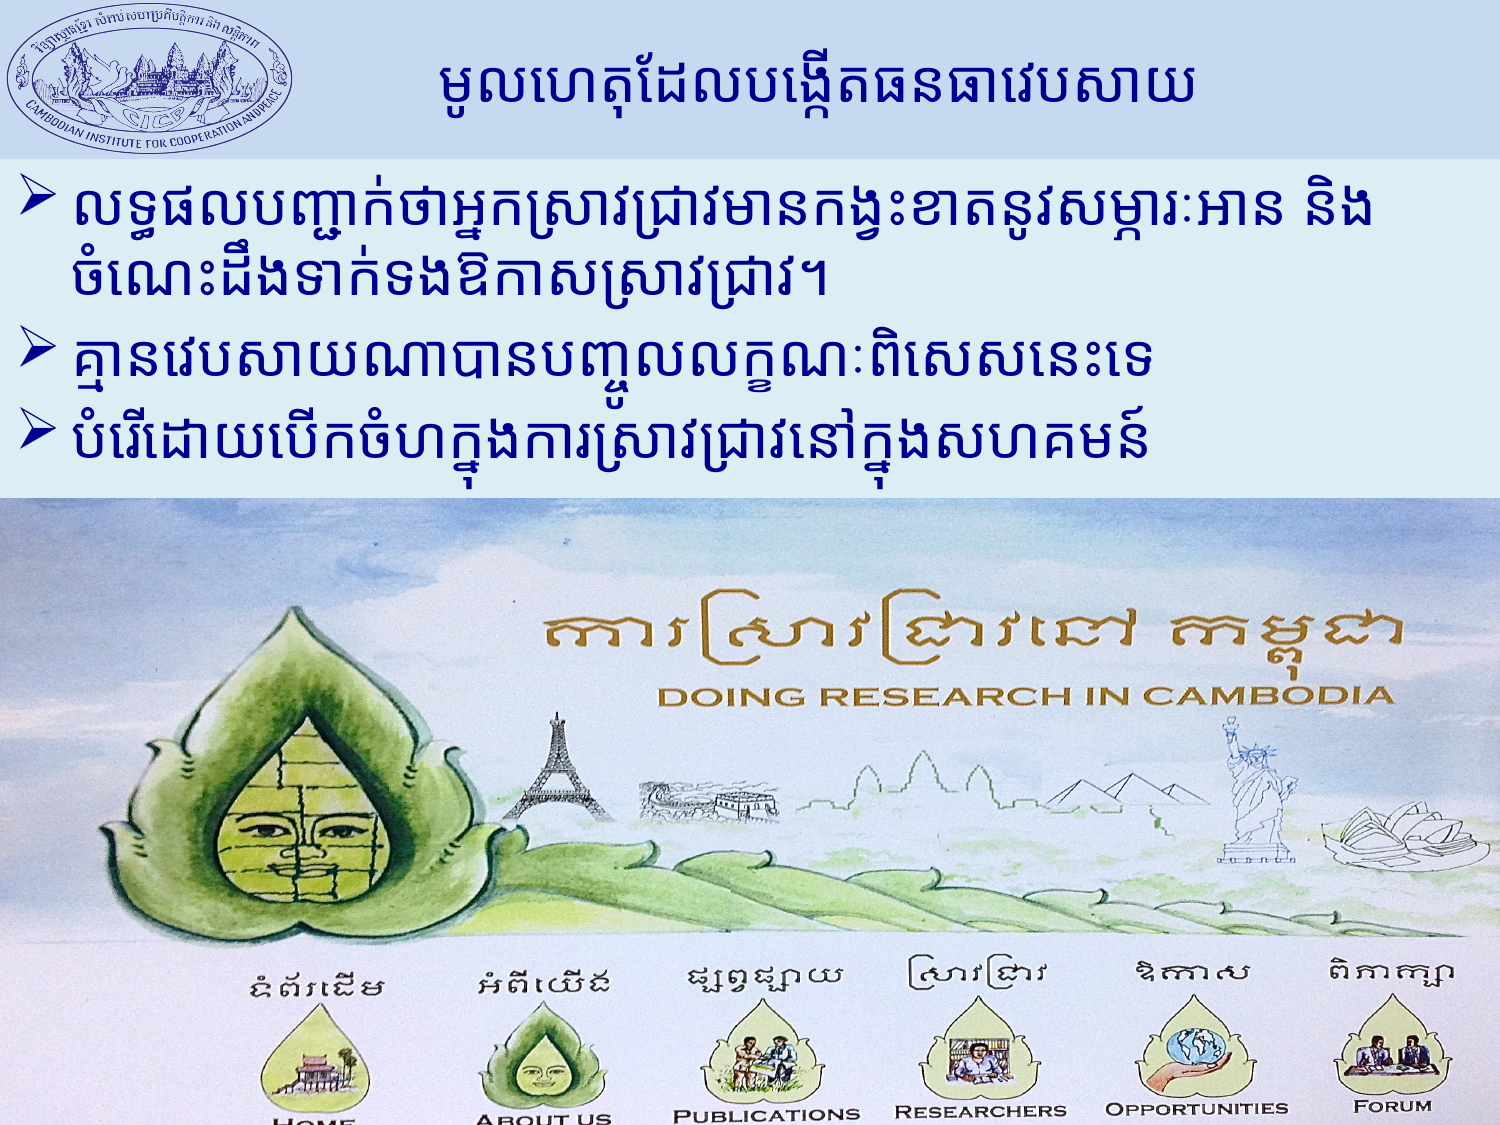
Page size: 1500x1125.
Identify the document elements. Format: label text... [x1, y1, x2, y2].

list លទ្ធផលបញ្ជាក់ថាអ្នកស្រាវជ្រាវមានកង្វះខាតនូវសម្ភារៈអាន និង ចំណេះដឹងទាក់ទងឱកាសស្រាវជ្រាវ។ គ្មានវេបសាយណាបានបញ្ចូលលក្ខណៈពិសេសនេះទេ បំរើដោយបើកចំហក្នុងការស្រាវជ្រាវនៅក្នុងសហគមន៍ [0, 160, 1500, 497]
text_box មូលហេតុដែលបង្កើតធនធាវេបសាយ [303, 0, 1500, 160]
picture [0, 0, 302, 160]
picture [0, 498, 1500, 1125]
